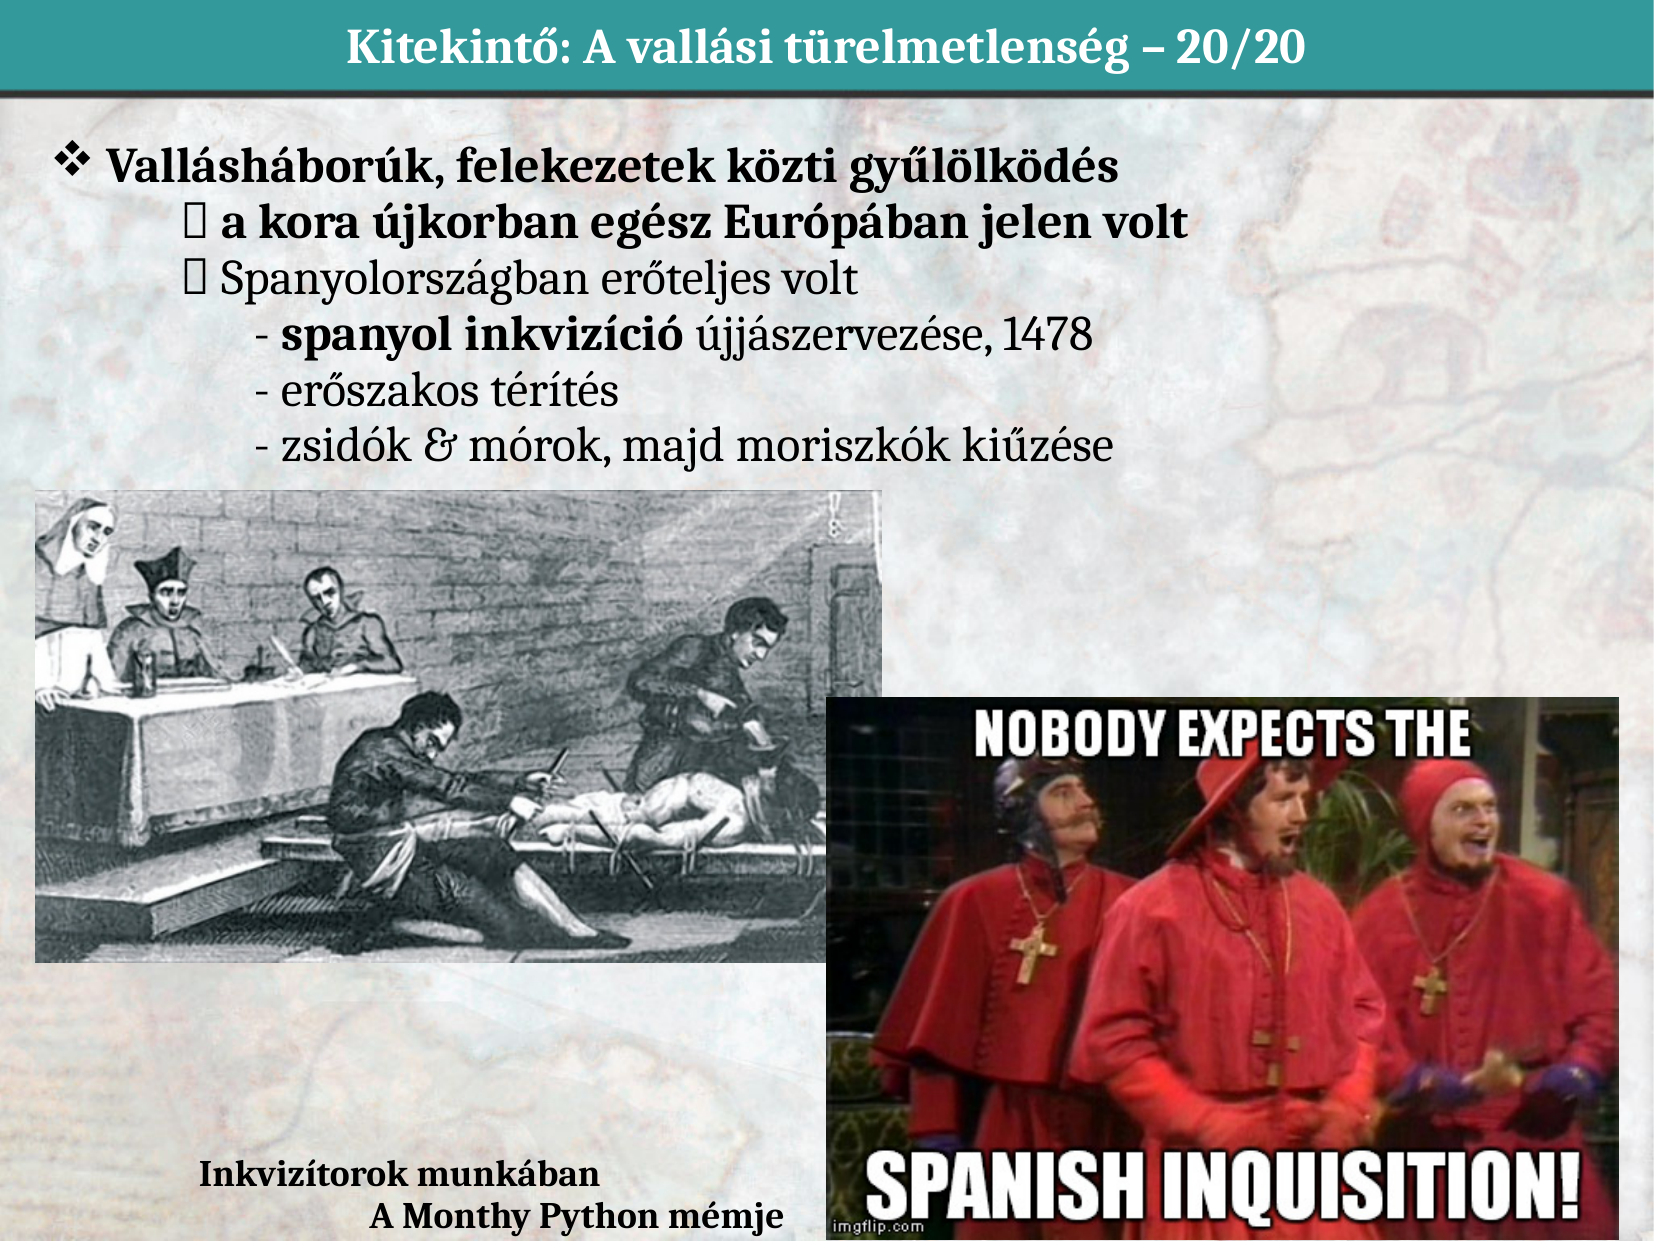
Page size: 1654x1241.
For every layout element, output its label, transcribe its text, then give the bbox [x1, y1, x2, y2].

text_box Inkvizítorok munkában A Monthy Python mémje [0, 1145, 800, 1241]
picture [0, 95, 1654, 1241]
text_box Vallásháborúk, felekezetek közti gyűlölködés  a kora újkorban egész Európában jelen volt  Spanyolországban erőteljes volt - spanyol inkvizíció újjászervezése, 1478 - erőszakos térítés - zsidók & mórok, majd moriszkók kiűzése [35, 130, 1654, 491]
text_box Kitekintő: A vallási türelmetlenség – 20/20 [0, 0, 1654, 95]
